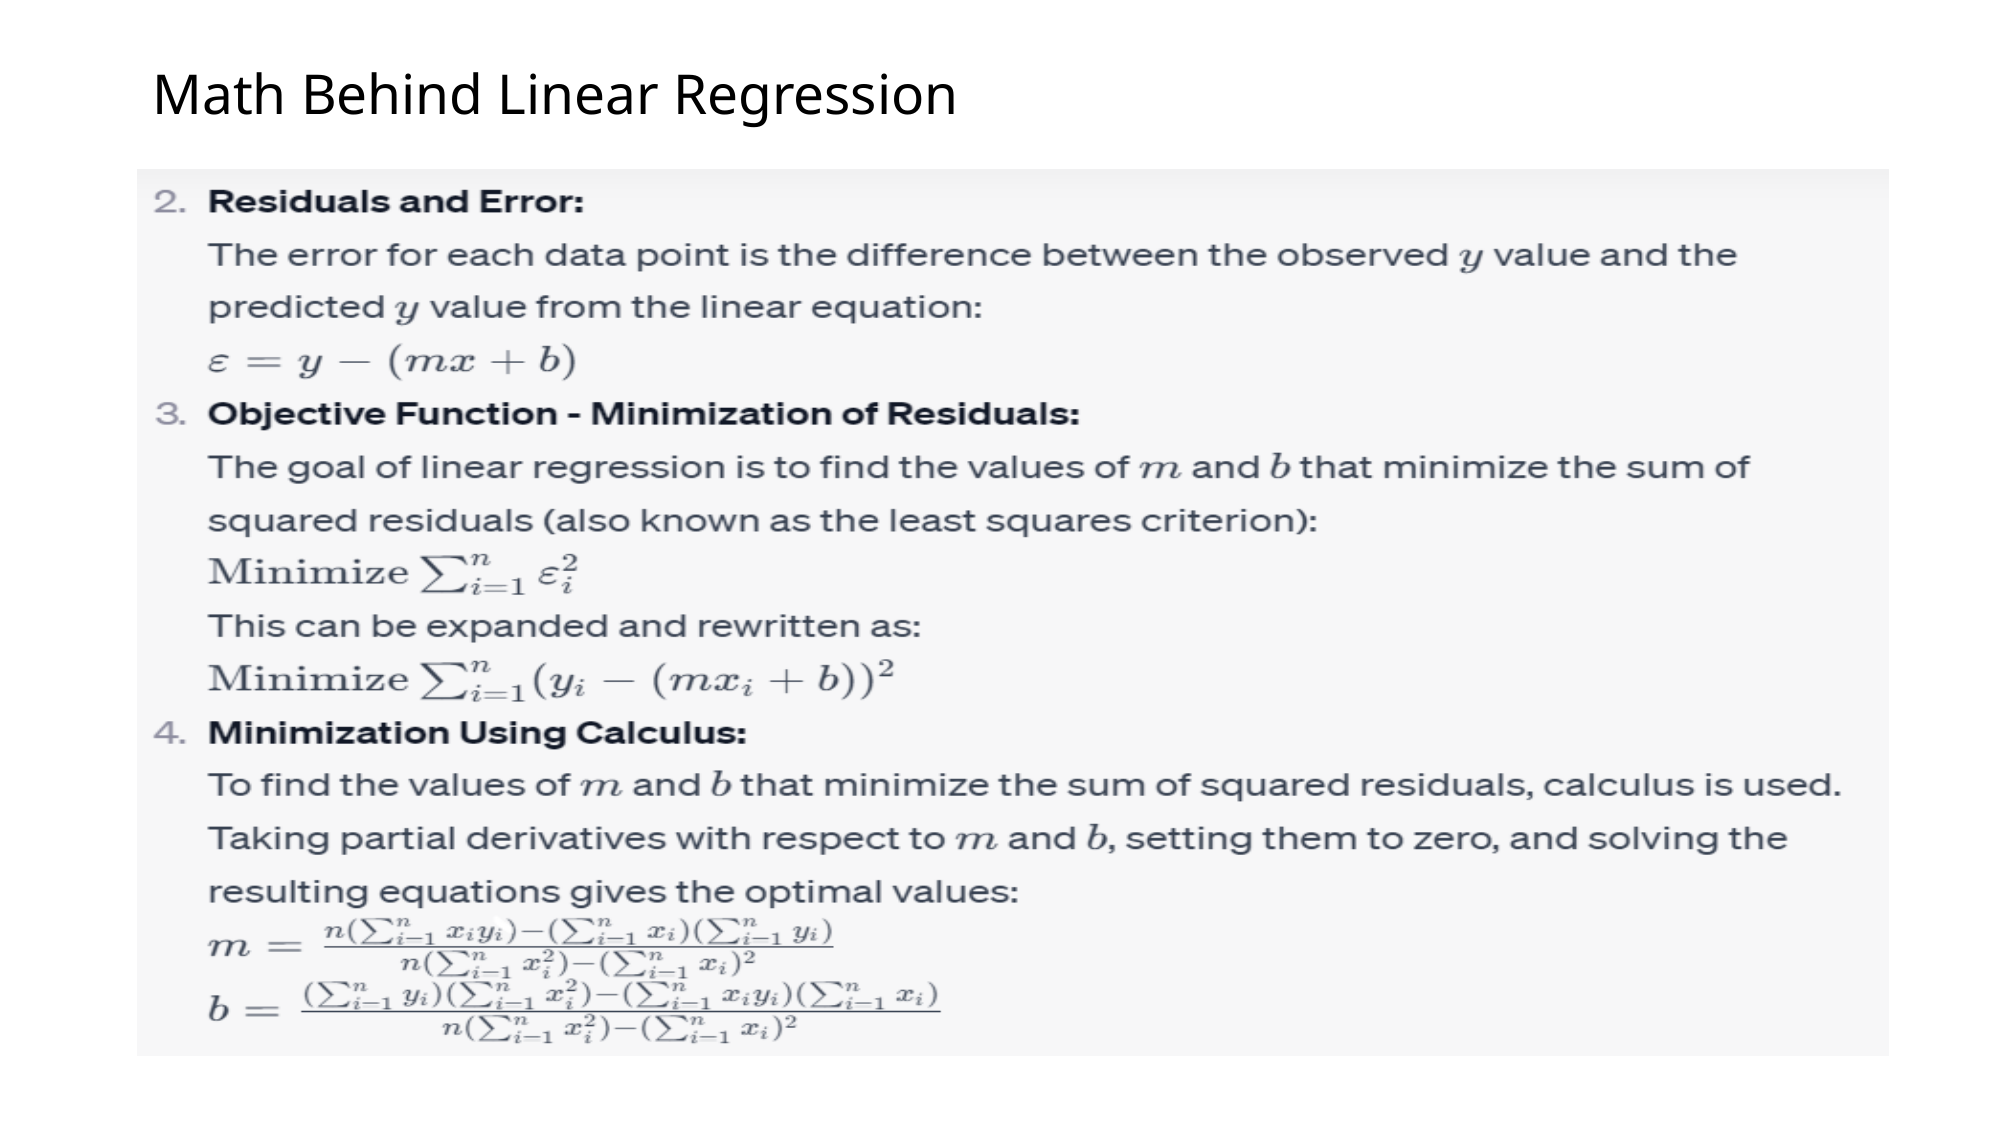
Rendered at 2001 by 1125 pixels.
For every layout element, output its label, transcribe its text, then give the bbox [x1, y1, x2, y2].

title Math Behind Linear Regression [137, 59, 1863, 135]
picture [137, 169, 1889, 1056]
